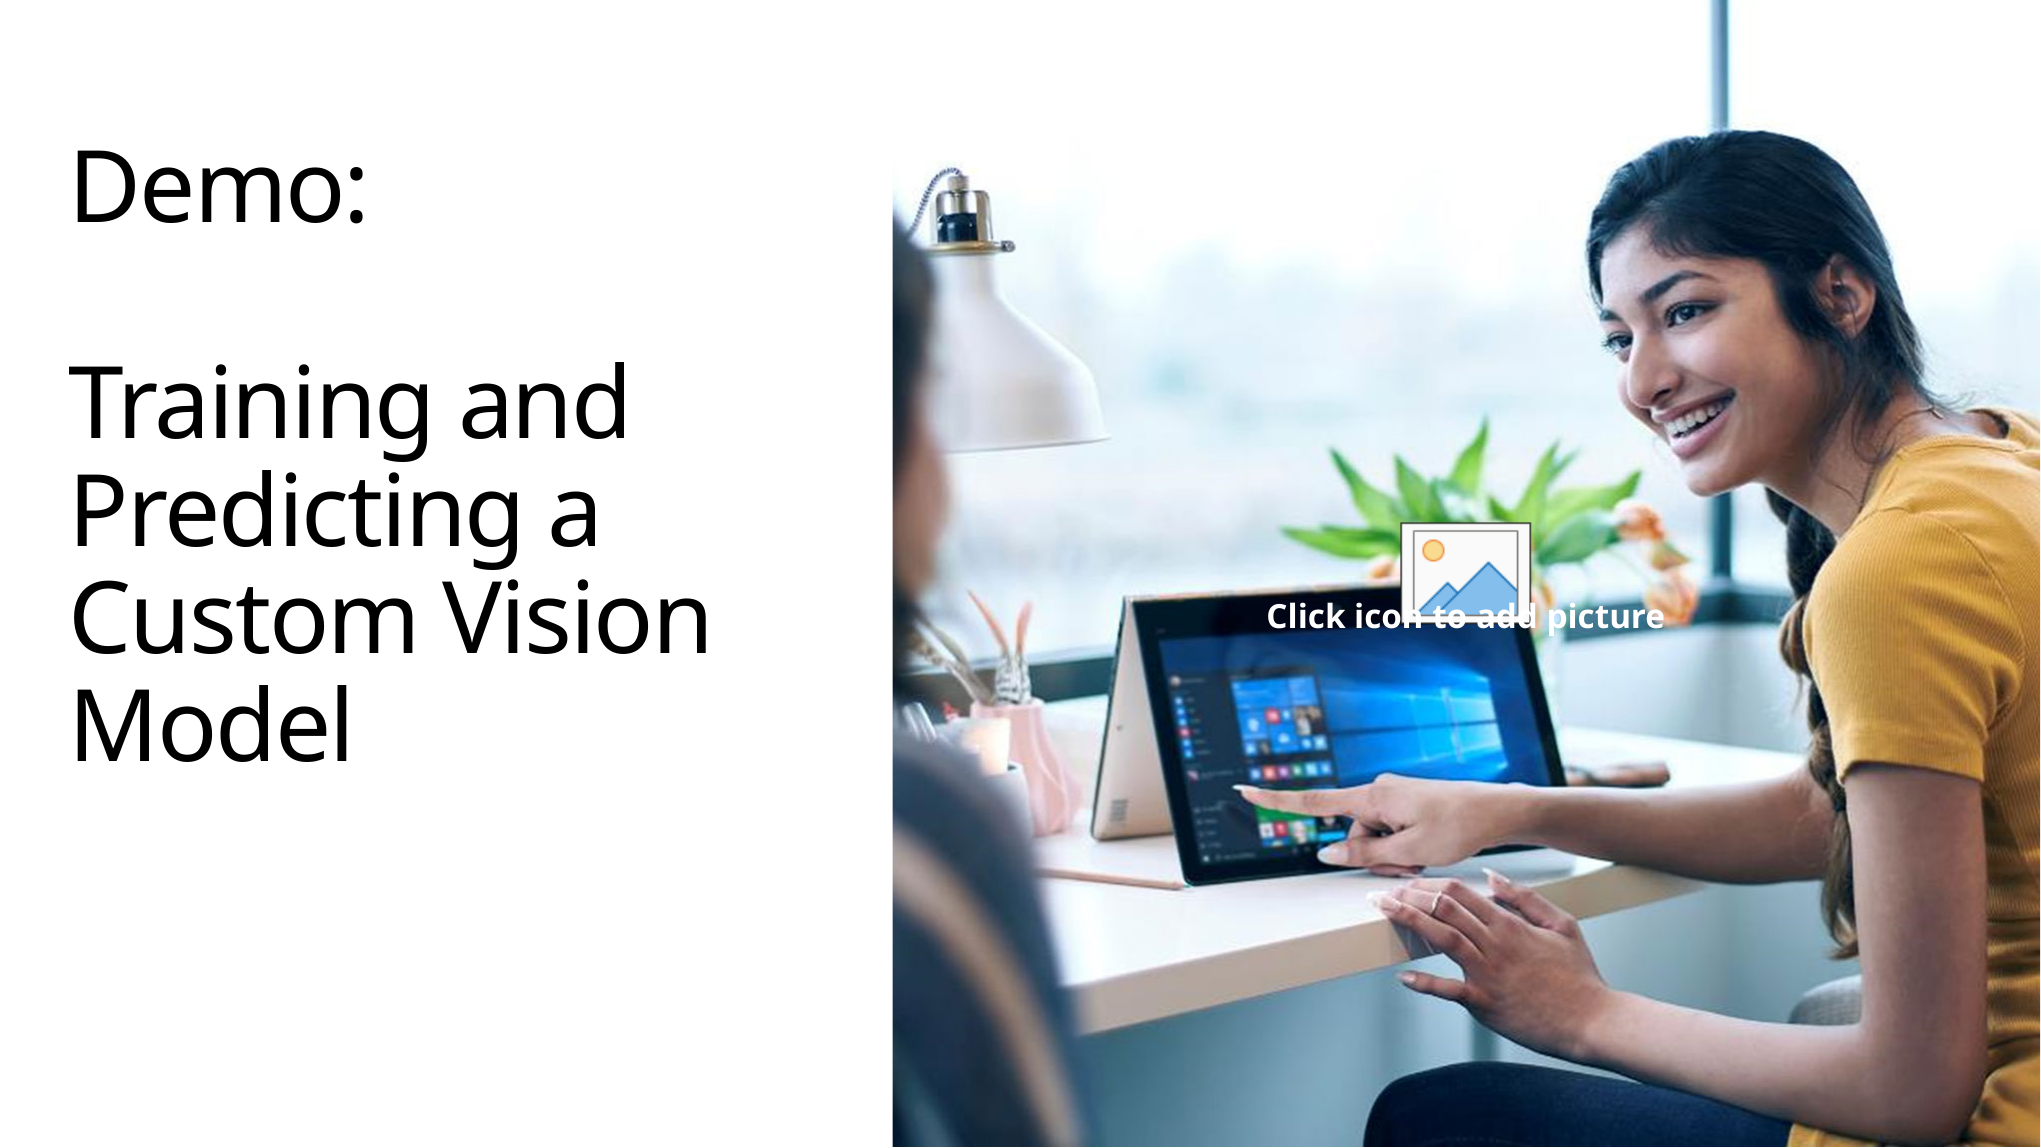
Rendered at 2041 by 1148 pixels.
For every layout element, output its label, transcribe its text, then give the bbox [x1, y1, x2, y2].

title Demo: Training and Predicting a Custom Vision Model [45, 122, 870, 1026]
picture [892, 0, 2041, 1148]
